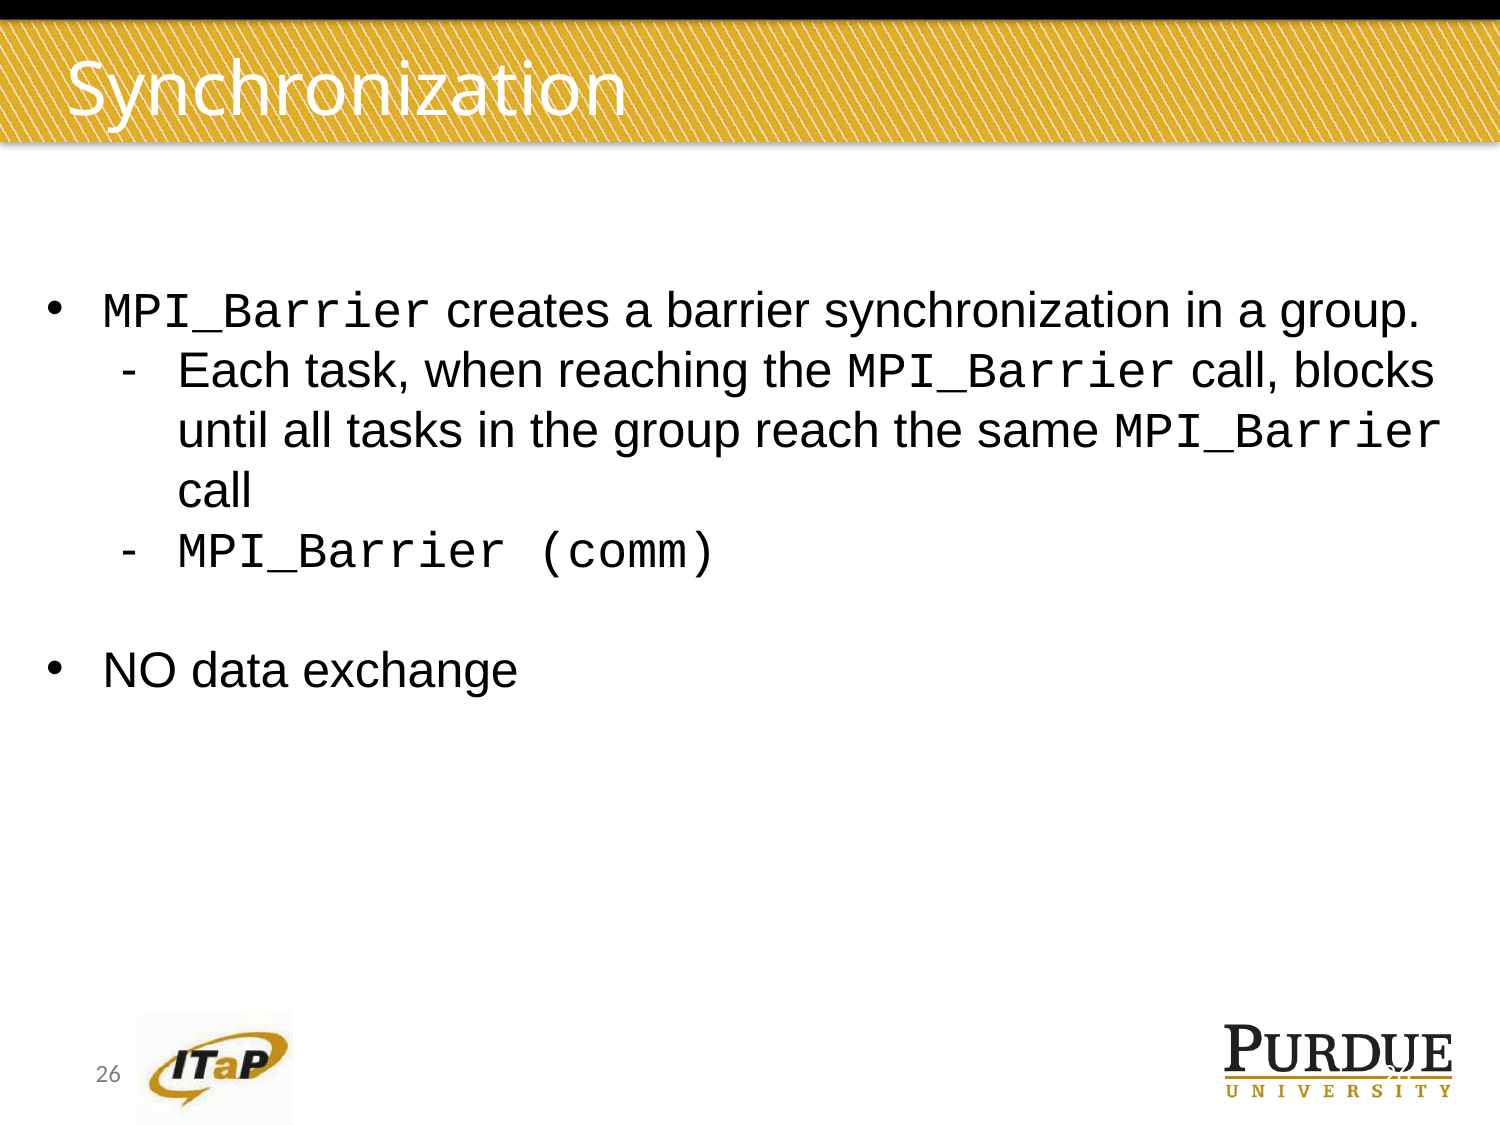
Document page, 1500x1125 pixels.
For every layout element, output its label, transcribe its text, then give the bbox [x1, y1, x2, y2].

picture [136, 1010, 293, 1125]
text_box 26 [1076, 1042, 1427, 1103]
slide_number 26 [75, 1042, 137, 1103]
text_box Synchronization [51, 28, 1324, 143]
text_box MPI_Barrier creates a barrier synchronization in a group. Each task, when reaching the MPI_Barrier call, blocks until all tasks in the group reach the same MPI_Barrier call MPI_Barrier (comm) NO data exchange [31, 269, 1475, 705]
